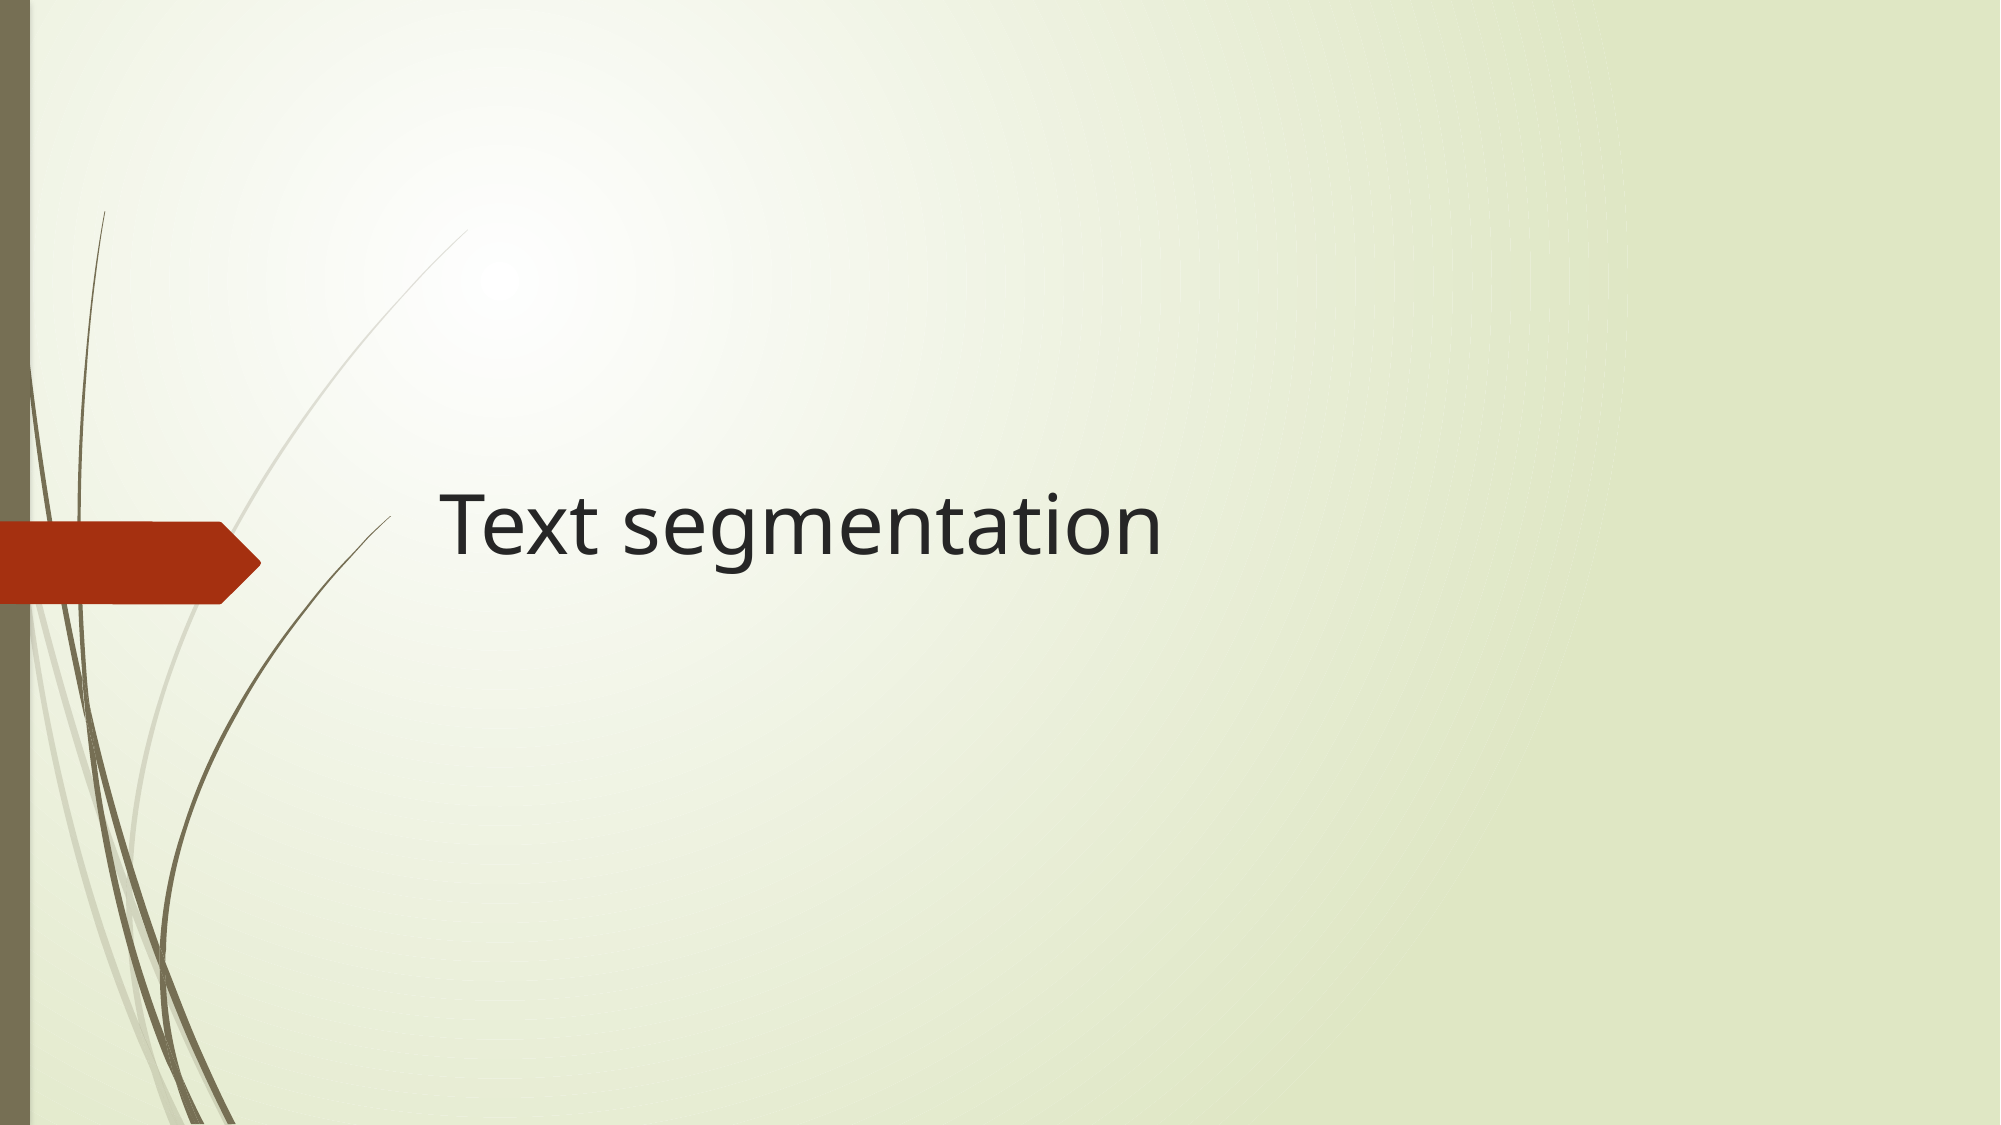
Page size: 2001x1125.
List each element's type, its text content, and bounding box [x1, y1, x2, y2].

title Text segmentation [424, 337, 1888, 579]
